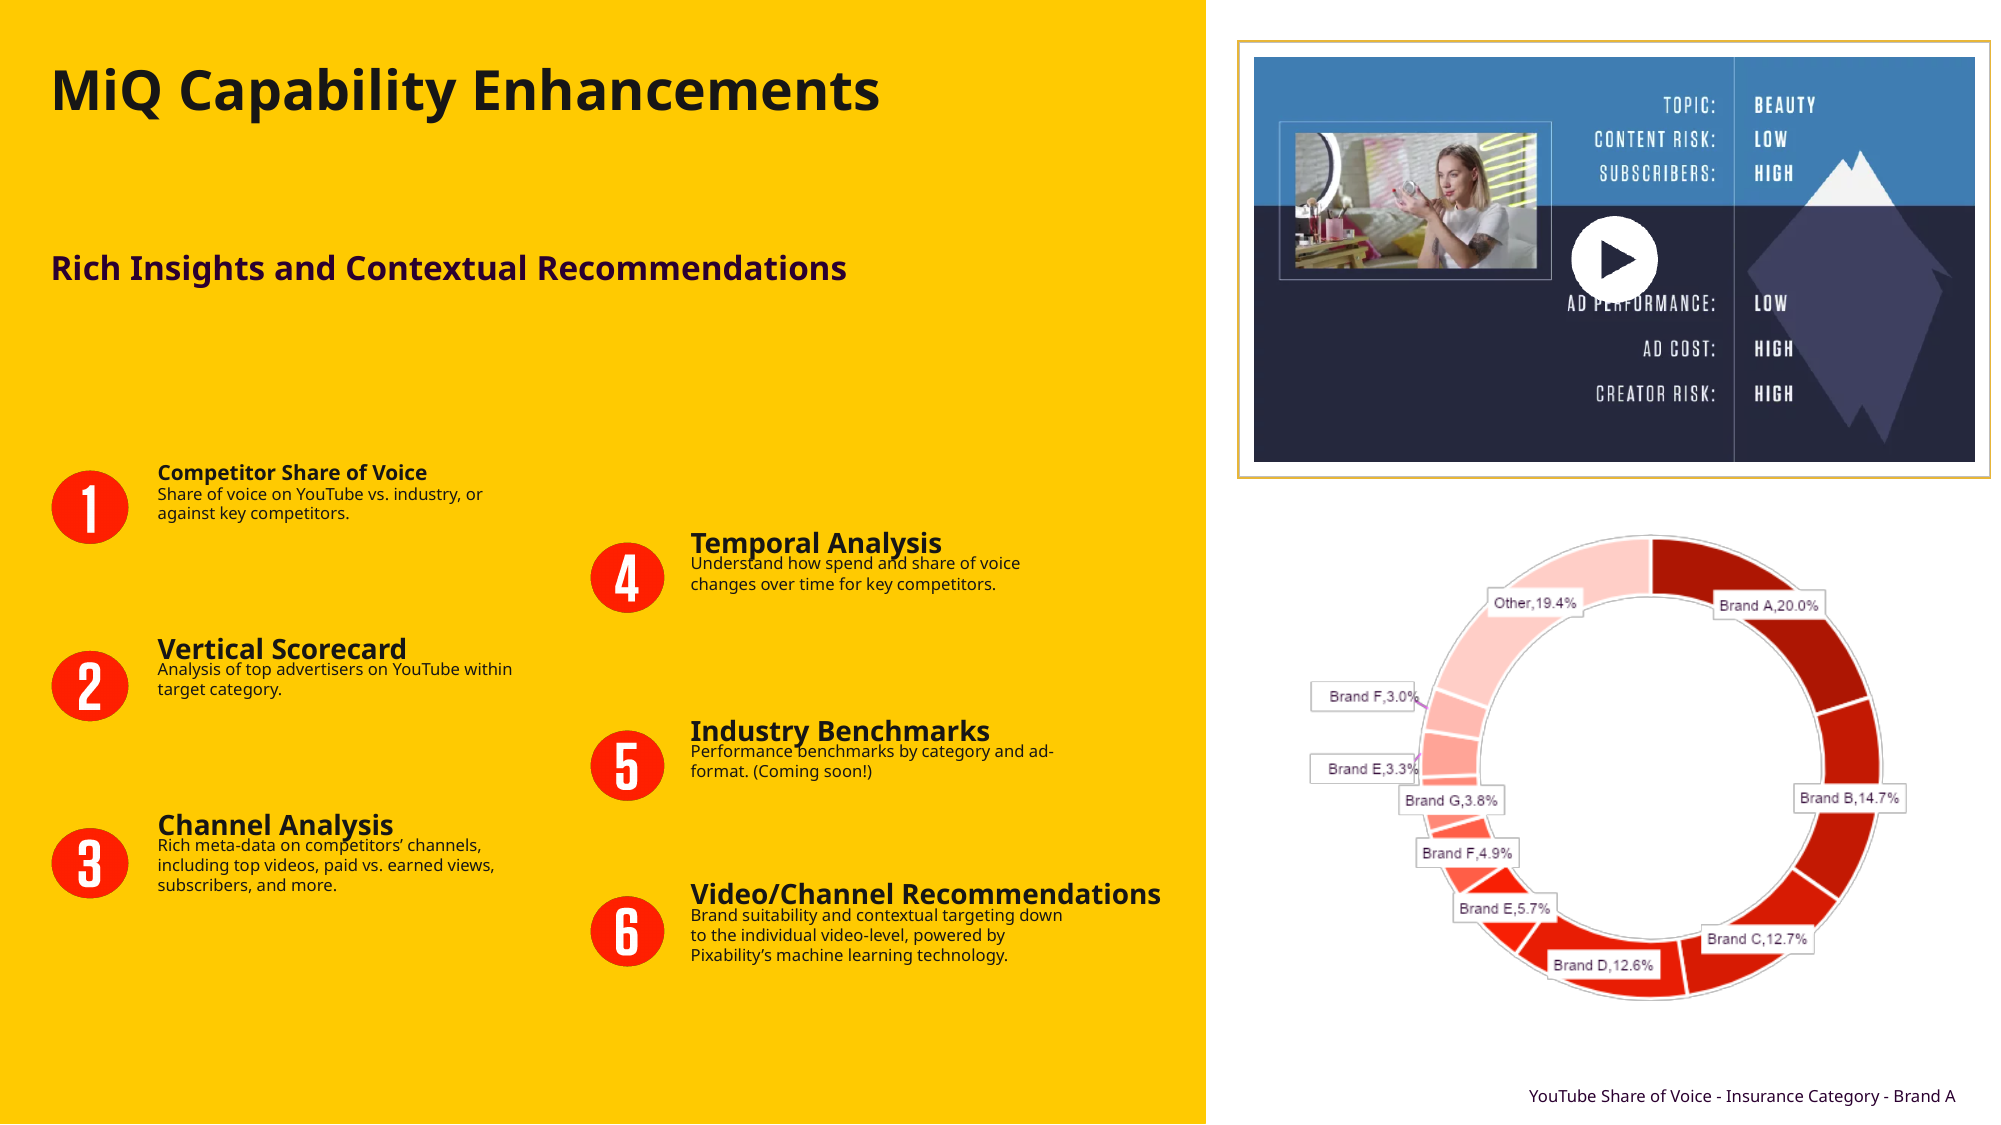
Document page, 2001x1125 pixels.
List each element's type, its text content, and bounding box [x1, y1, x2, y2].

text_box Video/Channel Recommendations [690, 842, 1188, 942]
text_box Channel Analysis [157, 773, 554, 829]
list Competitor Share of Voice [157, 421, 554, 478]
picture [33, 446, 140, 942]
text_box Understand how spend and share of voice changes over time for key competitors. [690, 548, 1087, 647]
picture [1237, 40, 1991, 1043]
text_box YouTube Share of Voice - Insurance Category - Brand A [1509, 1075, 2000, 1116]
text_box Industry Benchmarks [690, 679, 1087, 735]
text_box Performance benchmarks by category and ad-format. (Coming soon!) [690, 735, 1087, 835]
list Rich Insights and Contextual Recommendations [30, 241, 881, 351]
picture [570, 515, 680, 1011]
text_box Vertical Scorecard [157, 597, 554, 653]
text_box Analysis of top advertisers on YouTube within target category. [157, 653, 554, 753]
text_box Brand suitability and contextual targeting down to the individual video-level, powered by Pixability’s machine learning technology. [690, 899, 1087, 998]
text_box Temporal Analysis [690, 491, 1087, 548]
text_box Rich meta-data on competitors’ channels, including top videos, paid vs. earned views, subscribers, and more. [157, 829, 554, 929]
title MiQ Capability Enhancements [30, 23, 1075, 133]
text_box [0, 0, 1206, 1124]
text_box Share of voice on YouTube vs. industry, or against key competitors. [157, 478, 554, 577]
